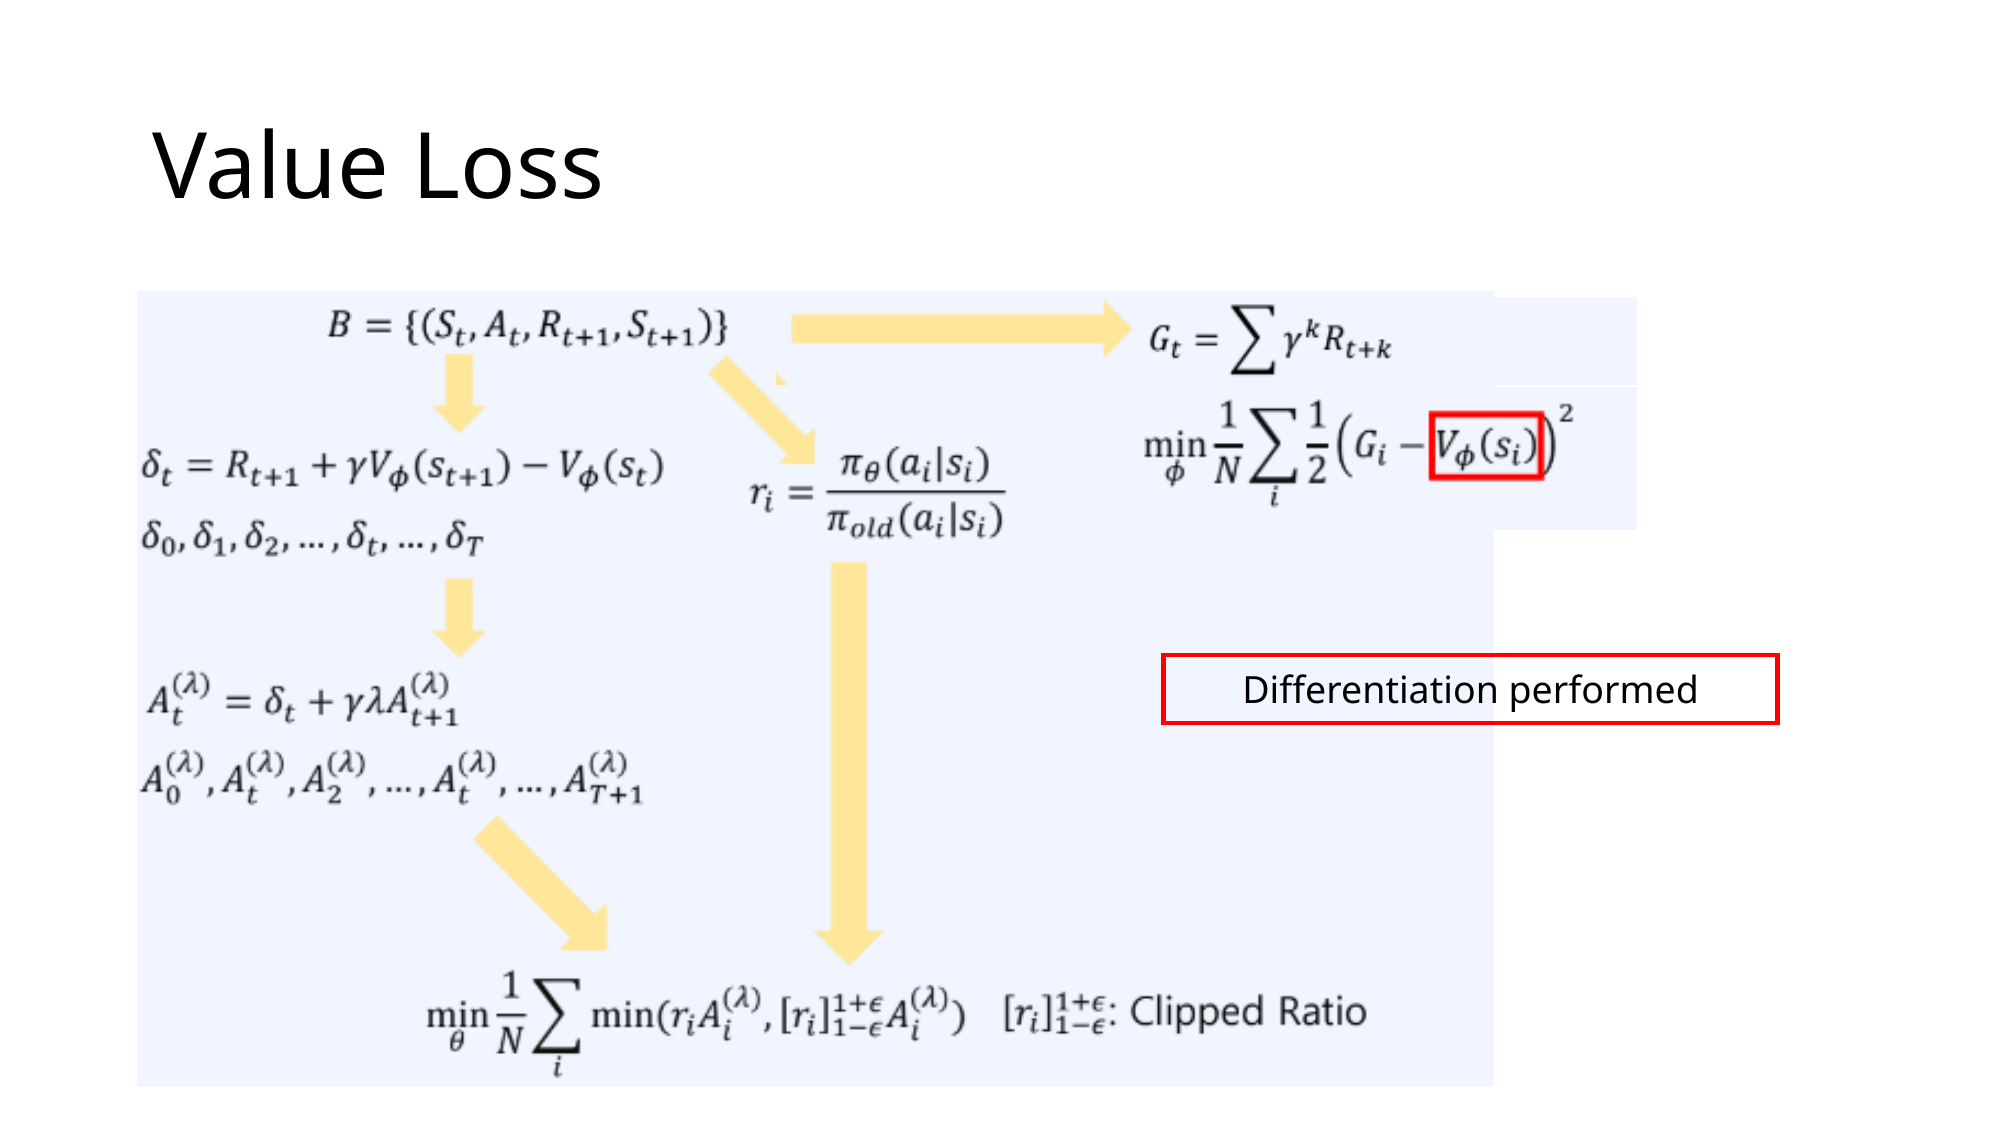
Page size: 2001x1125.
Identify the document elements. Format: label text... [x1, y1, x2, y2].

title Value Loss [137, 59, 1863, 278]
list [136, 291, 1495, 1087]
picture [776, 296, 1637, 385]
picture [1116, 387, 1637, 530]
text_box Differentiation performed [1495, 653, 1779, 724]
